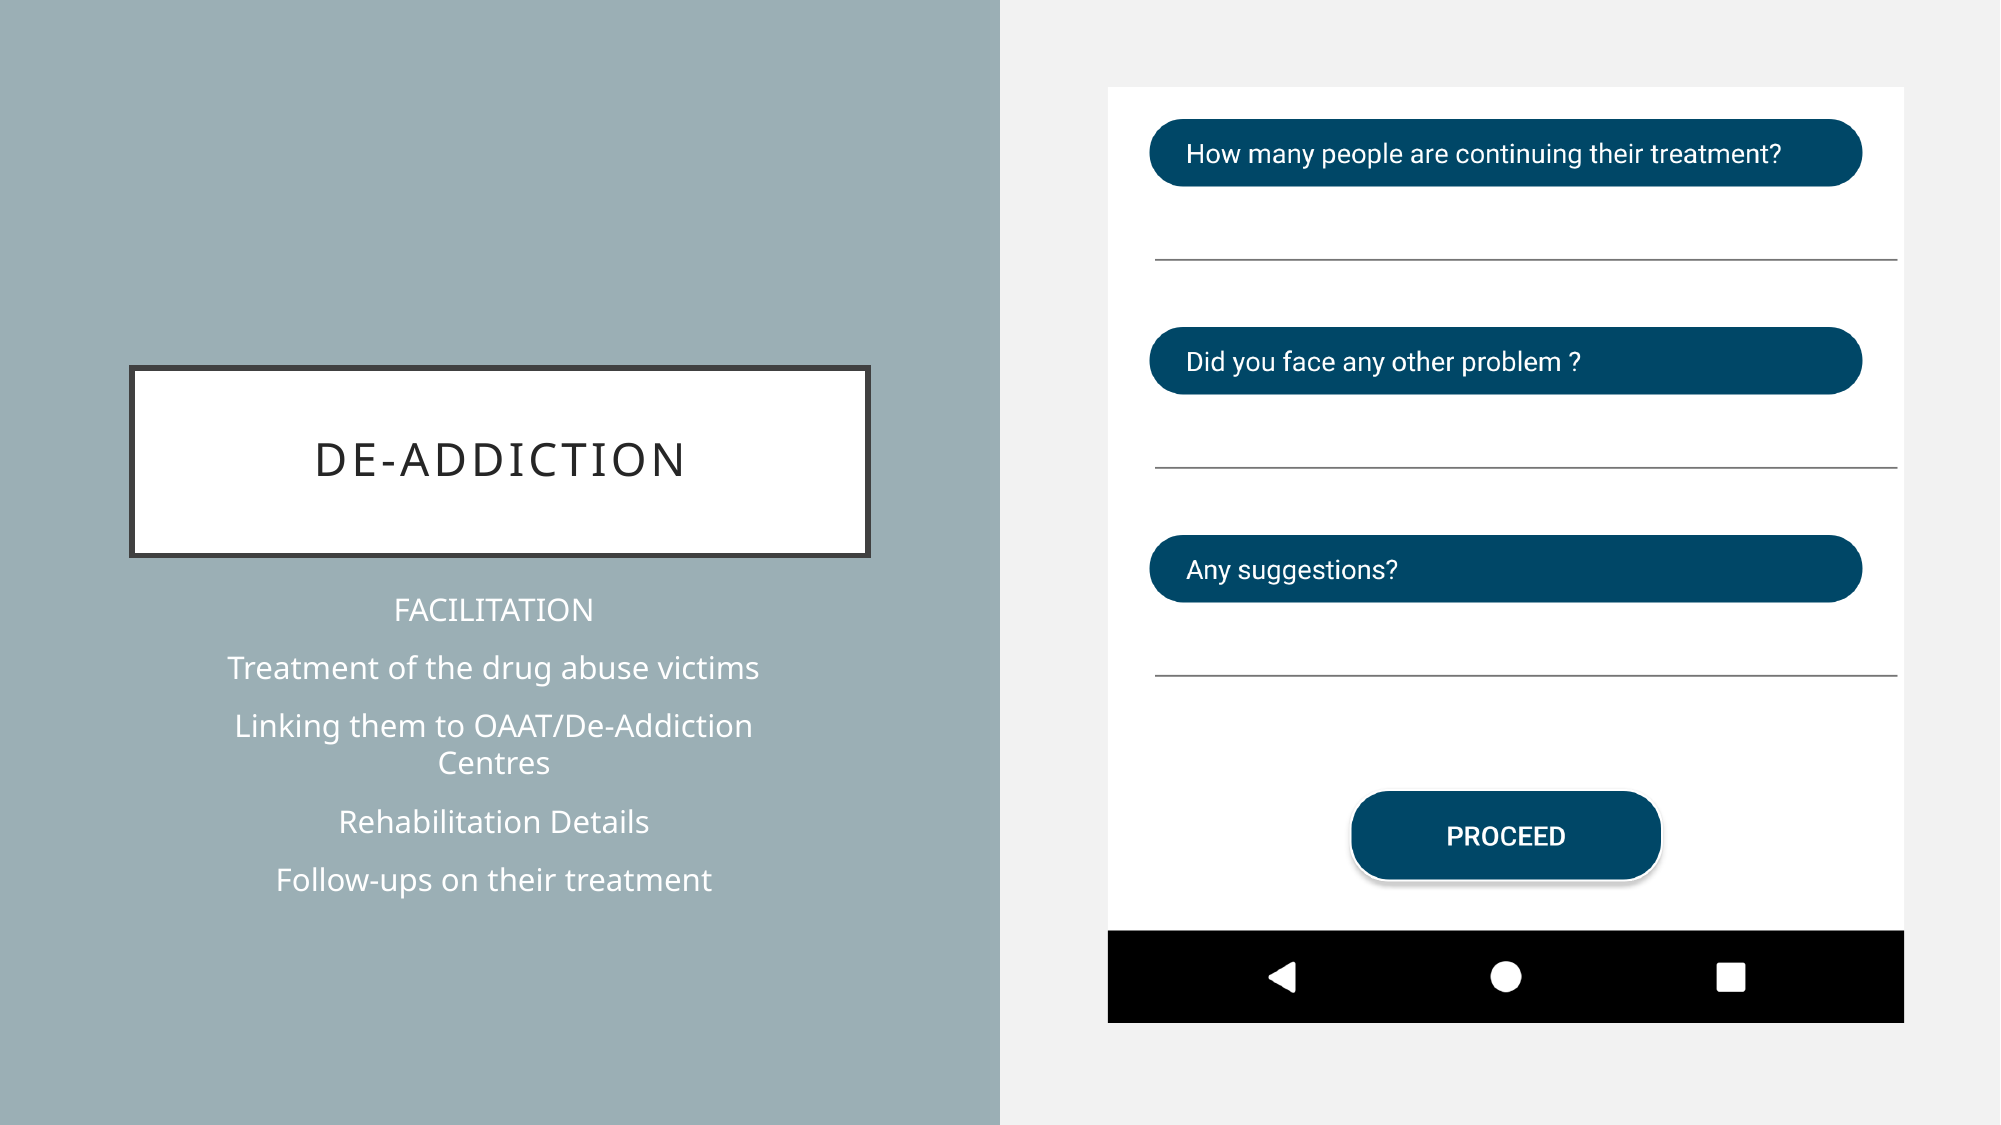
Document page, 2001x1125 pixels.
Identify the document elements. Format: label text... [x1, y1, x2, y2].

list FACILITATION Treatment of the drug abuse victims Linking them to OAAT/De-Addiction Centres Rehabilitation Details Follow-ups on their treatment [183, 582, 806, 943]
title DE-ADDICTION [129, 365, 871, 558]
picture [1107, 87, 1905, 1023]
